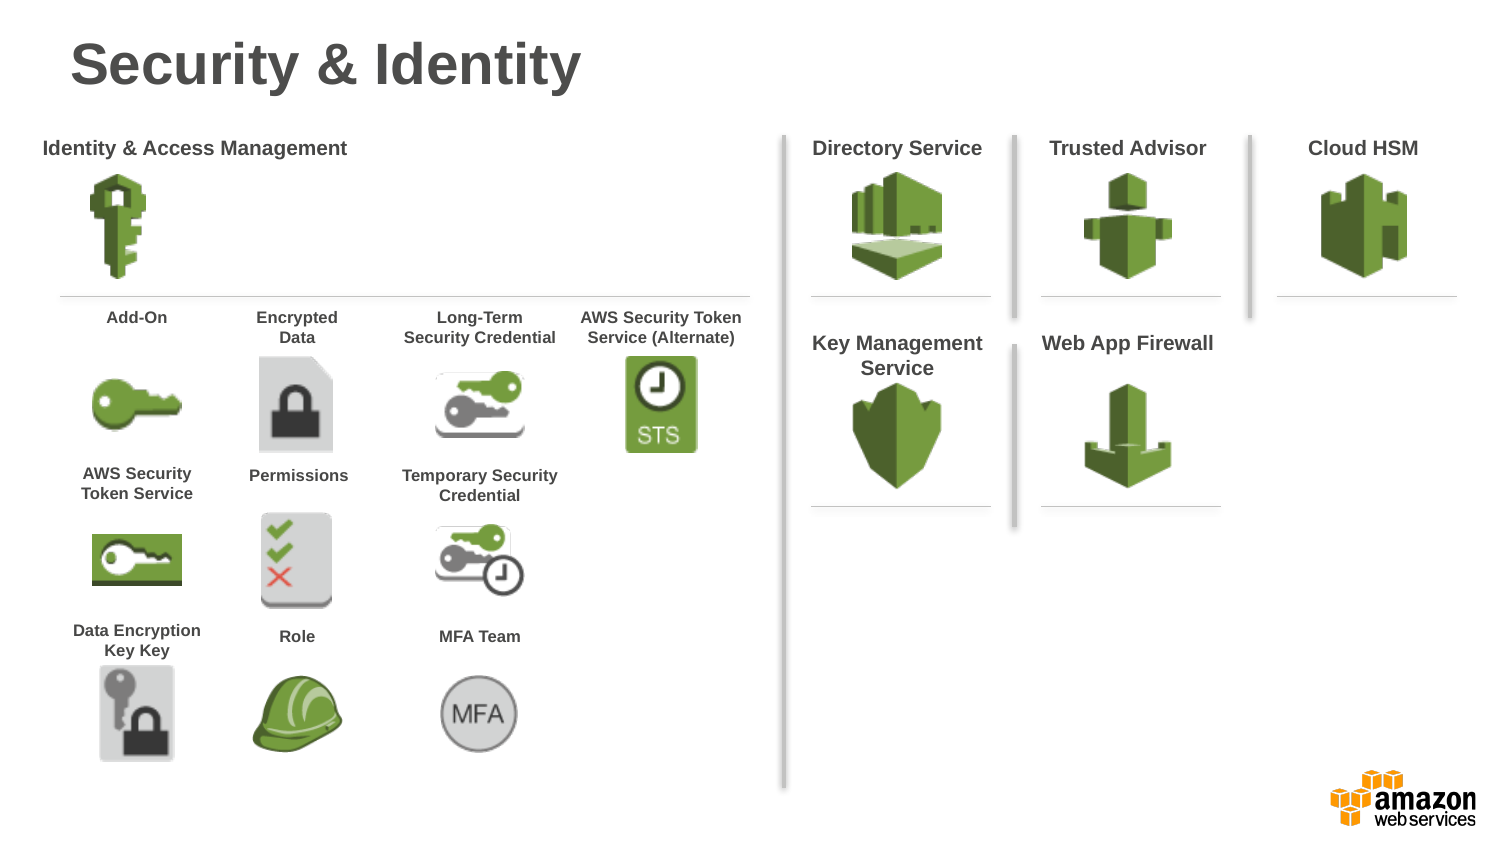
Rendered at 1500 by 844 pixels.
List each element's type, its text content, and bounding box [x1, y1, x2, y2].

text_box Trusted Advisor [1037, 134, 1219, 161]
picture [1083, 382, 1173, 489]
picture [99, 665, 175, 762]
picture [1319, 173, 1408, 280]
text_box Identity & Access Management [22, 134, 368, 161]
text_box Role [244, 625, 351, 651]
picture [852, 381, 943, 490]
text_box Temporary Security Credential [402, 464, 559, 490]
text_box Permissions [237, 464, 361, 490]
picture [252, 674, 344, 753]
picture [259, 356, 333, 454]
picture [261, 512, 332, 609]
title Security & Identity [55, 18, 1402, 109]
text_box MFA Team [427, 625, 533, 651]
text_box AWS Security Token Service [65, 462, 209, 490]
picture [92, 378, 183, 432]
text_box Add-On [84, 307, 190, 333]
picture [1083, 173, 1173, 280]
text_box AWS Security Token Service (Alternate) [572, 307, 751, 335]
picture [440, 674, 518, 753]
text_box Directory Service [797, 134, 997, 161]
picture [92, 534, 183, 587]
picture [852, 172, 943, 281]
text_box Key Management Service [797, 329, 997, 355]
text_box Cloud HSM [1272, 134, 1455, 161]
picture [89, 173, 146, 279]
picture [435, 523, 525, 597]
text_box Encrypted Data [244, 307, 351, 333]
text_box Long-Term Security Credential [402, 307, 558, 345]
text_box Web App Firewall [1037, 329, 1219, 355]
picture [435, 371, 525, 439]
picture [625, 356, 698, 454]
text_box Data Encryption Key Key [59, 619, 216, 657]
